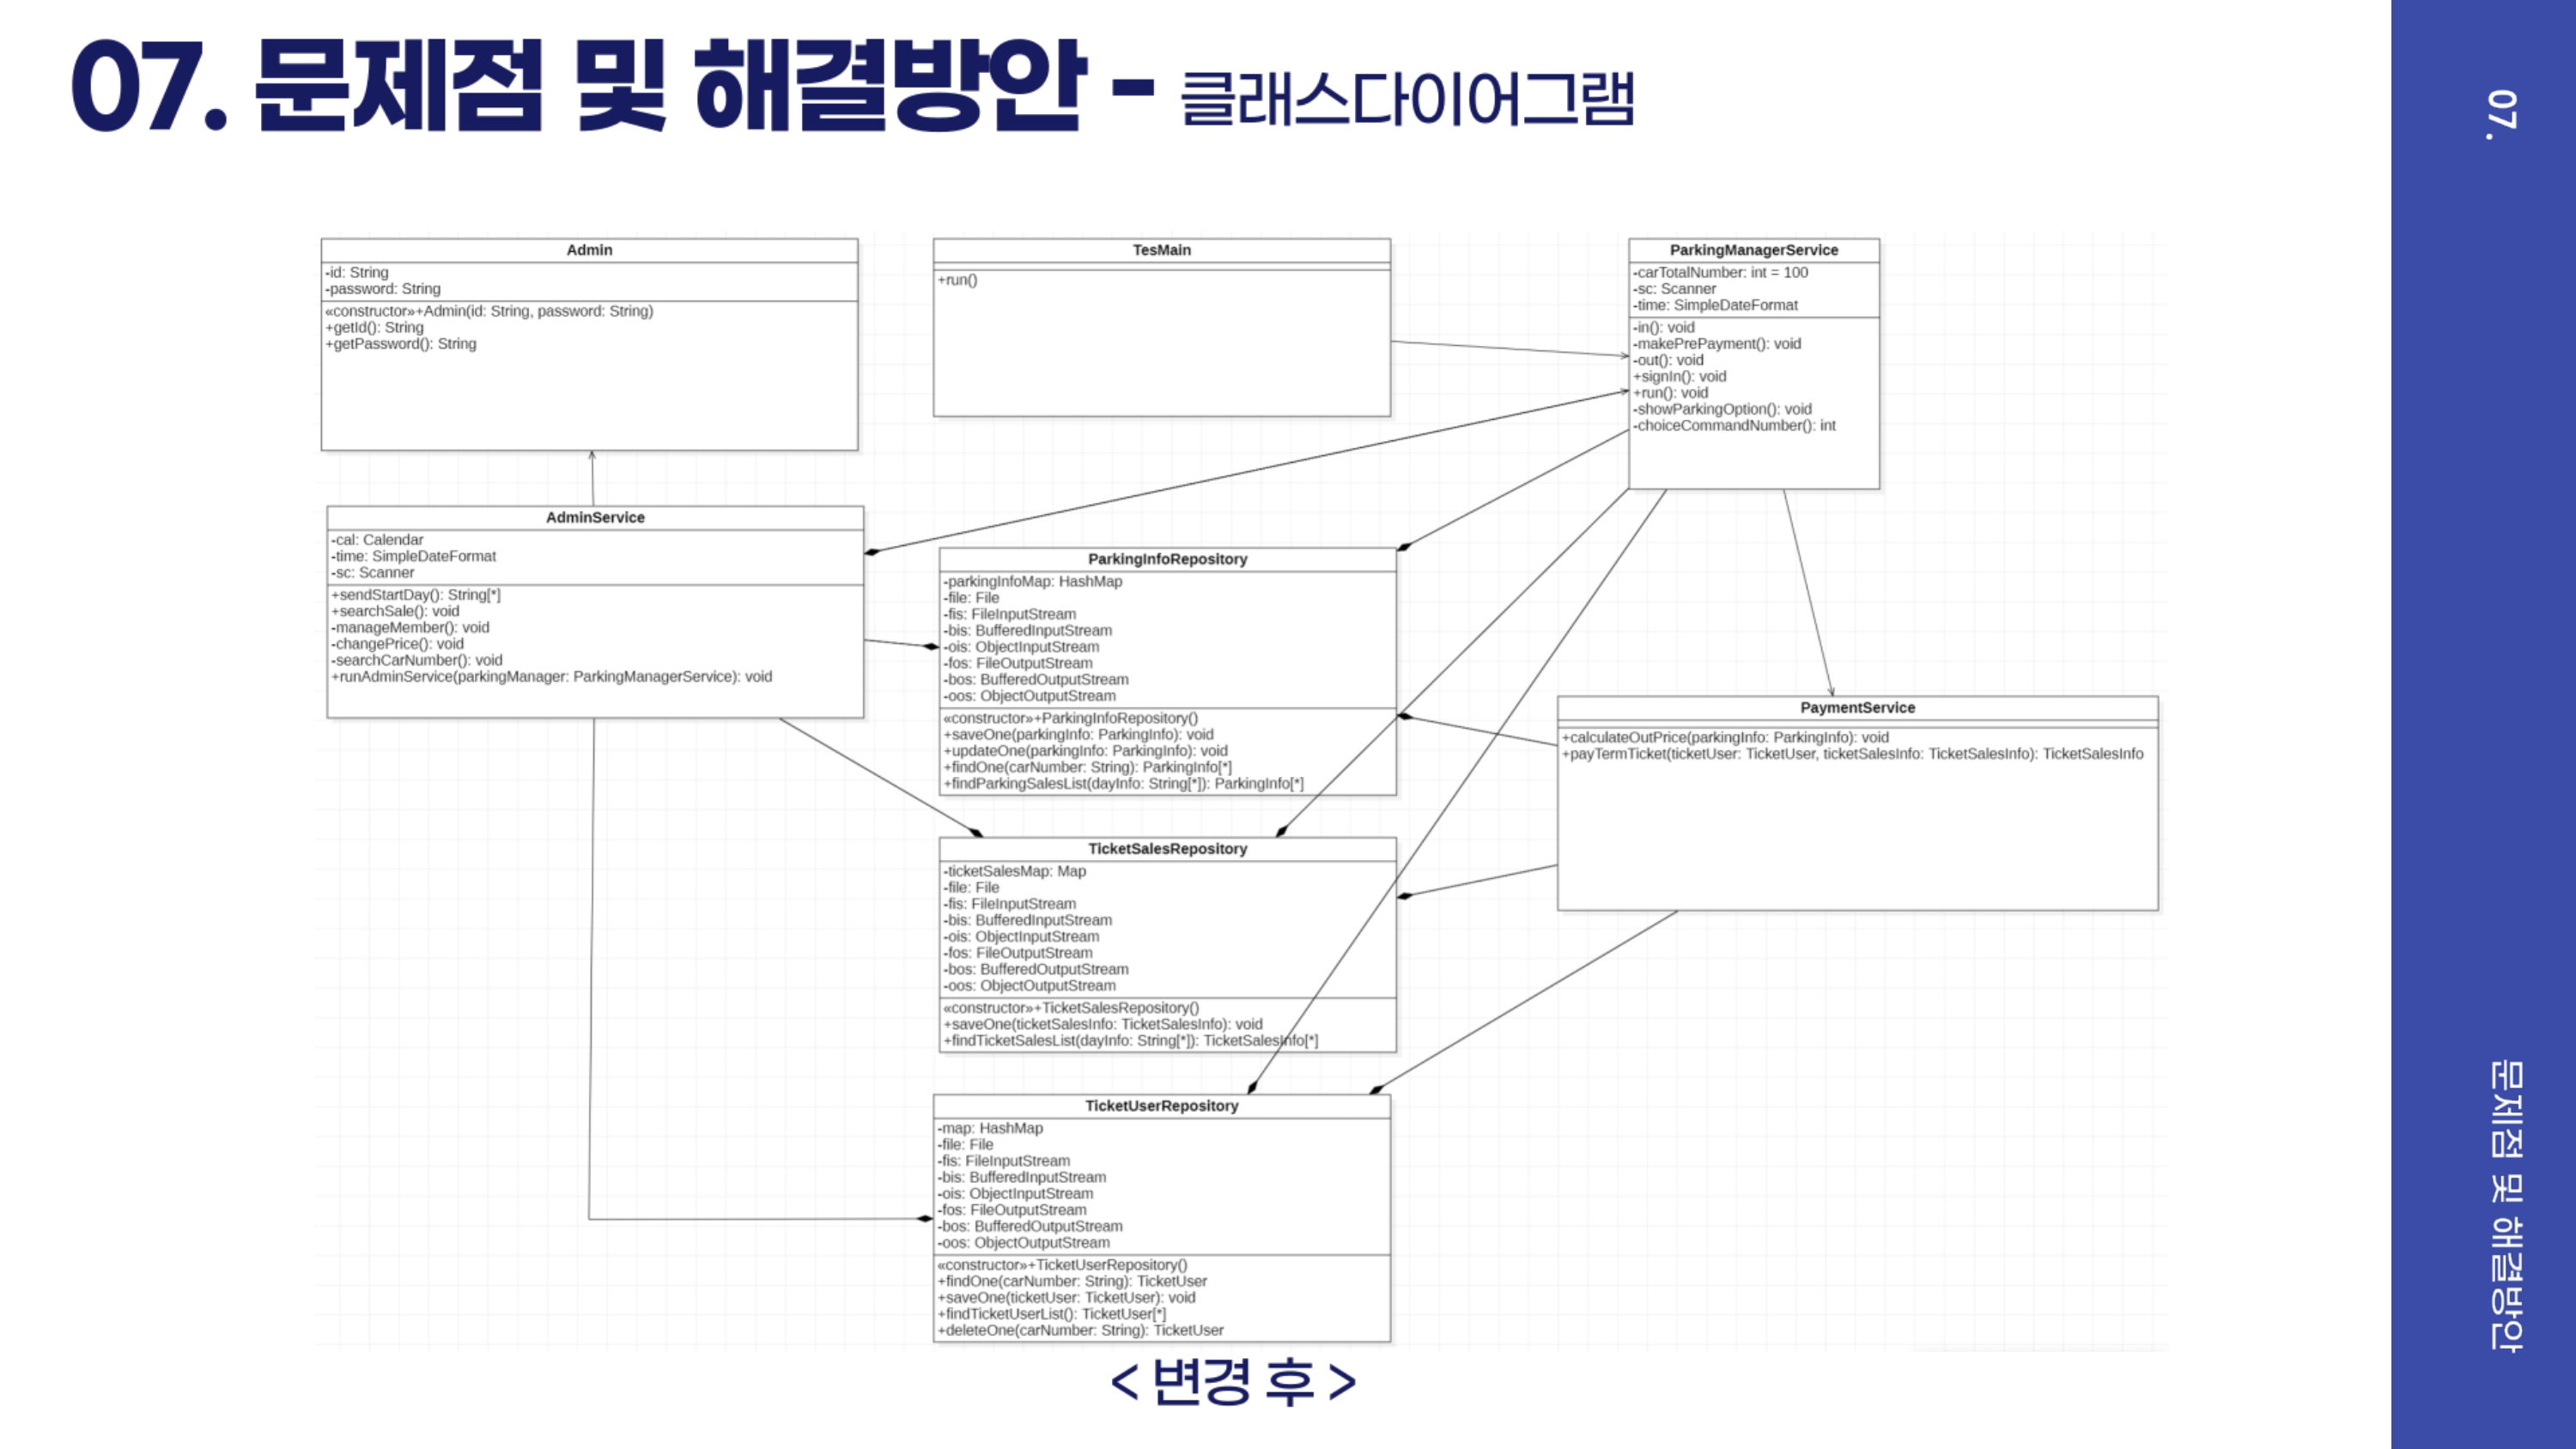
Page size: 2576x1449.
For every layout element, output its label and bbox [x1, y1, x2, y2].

text_box [2473, 88, 2528, 1355]
picture [1102, 1343, 1382, 1433]
text_box [2391, 0, 2576, 1449]
picture [0, 7, 1683, 182]
text_box [314, 231, 2169, 1352]
